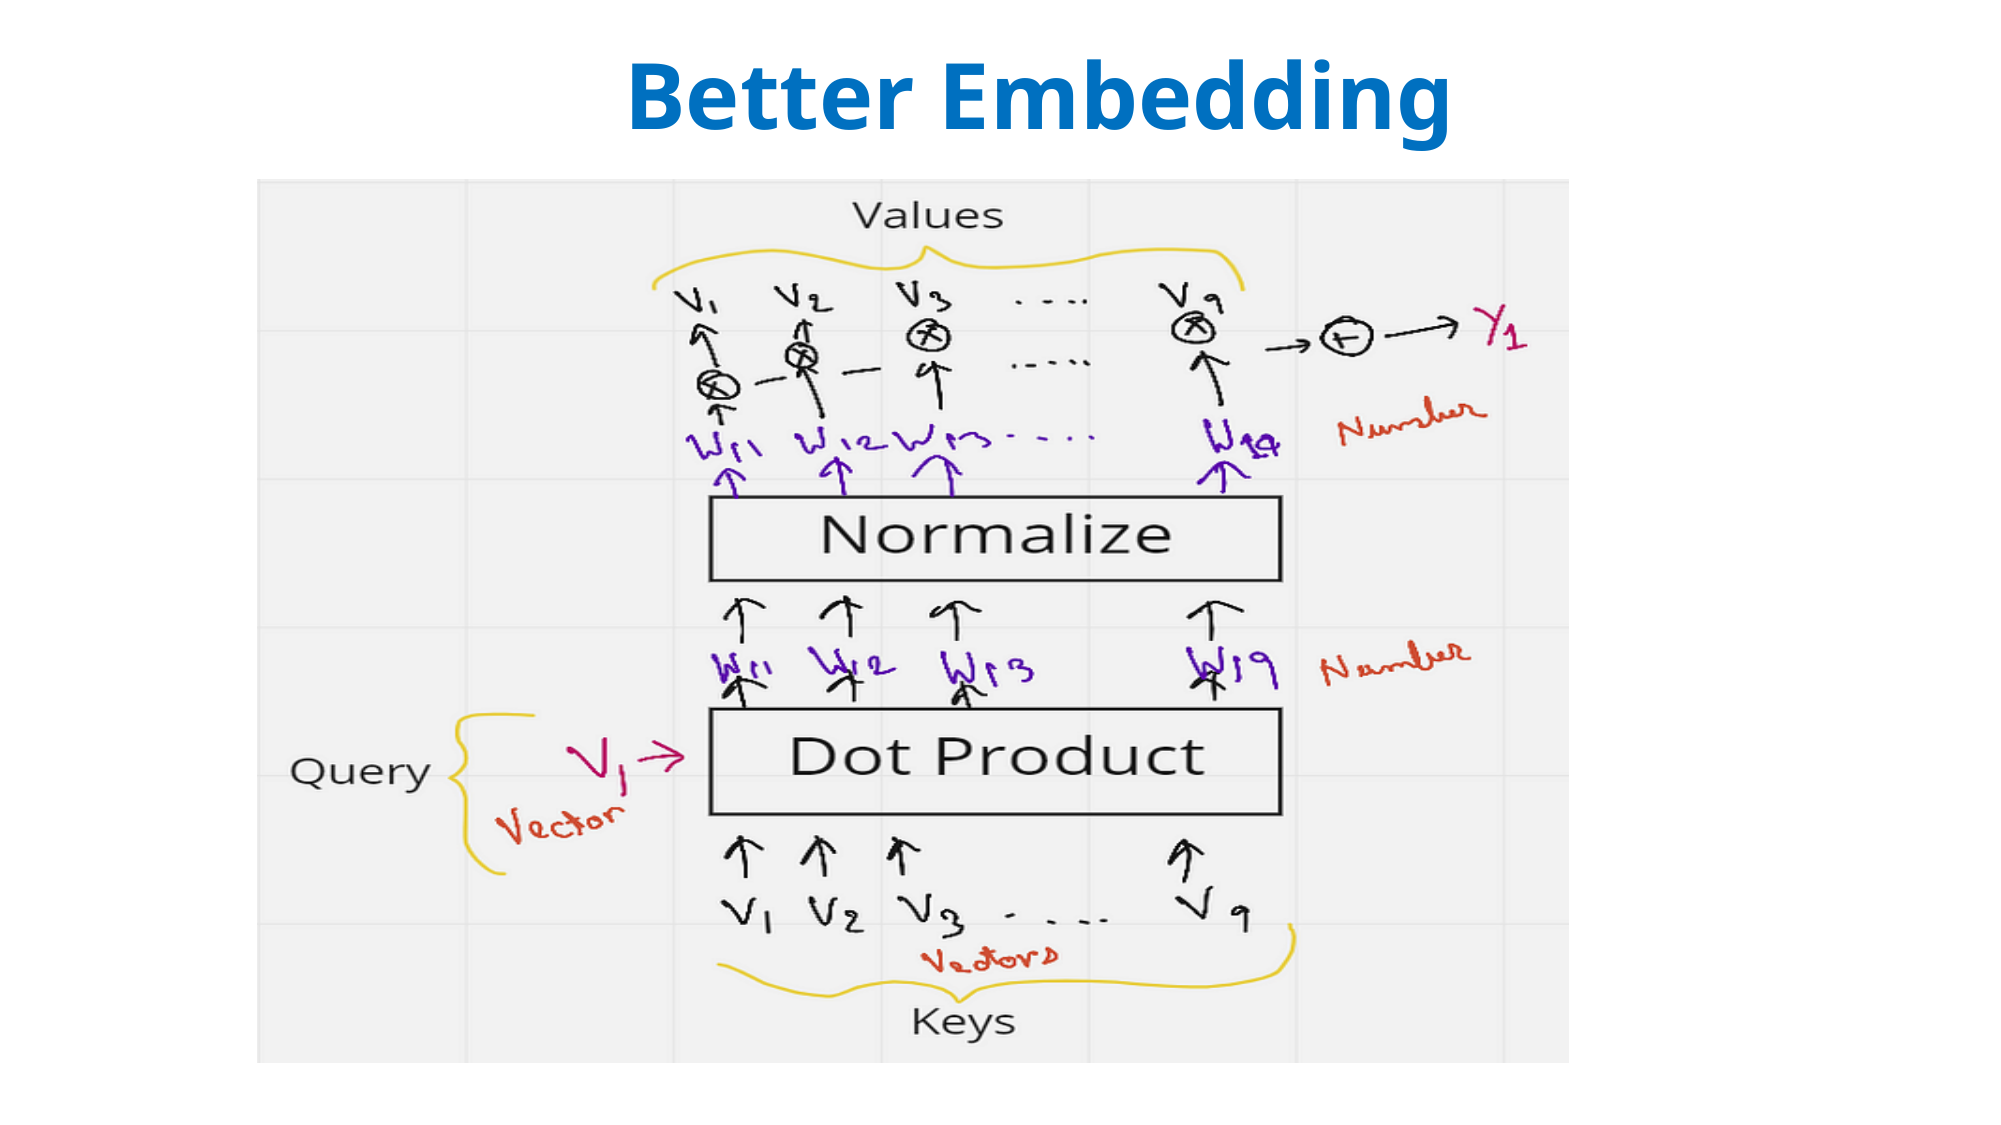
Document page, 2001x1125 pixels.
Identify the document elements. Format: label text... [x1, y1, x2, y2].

title Better Embedding [110, 34, 1836, 167]
picture [257, 179, 1569, 1063]
